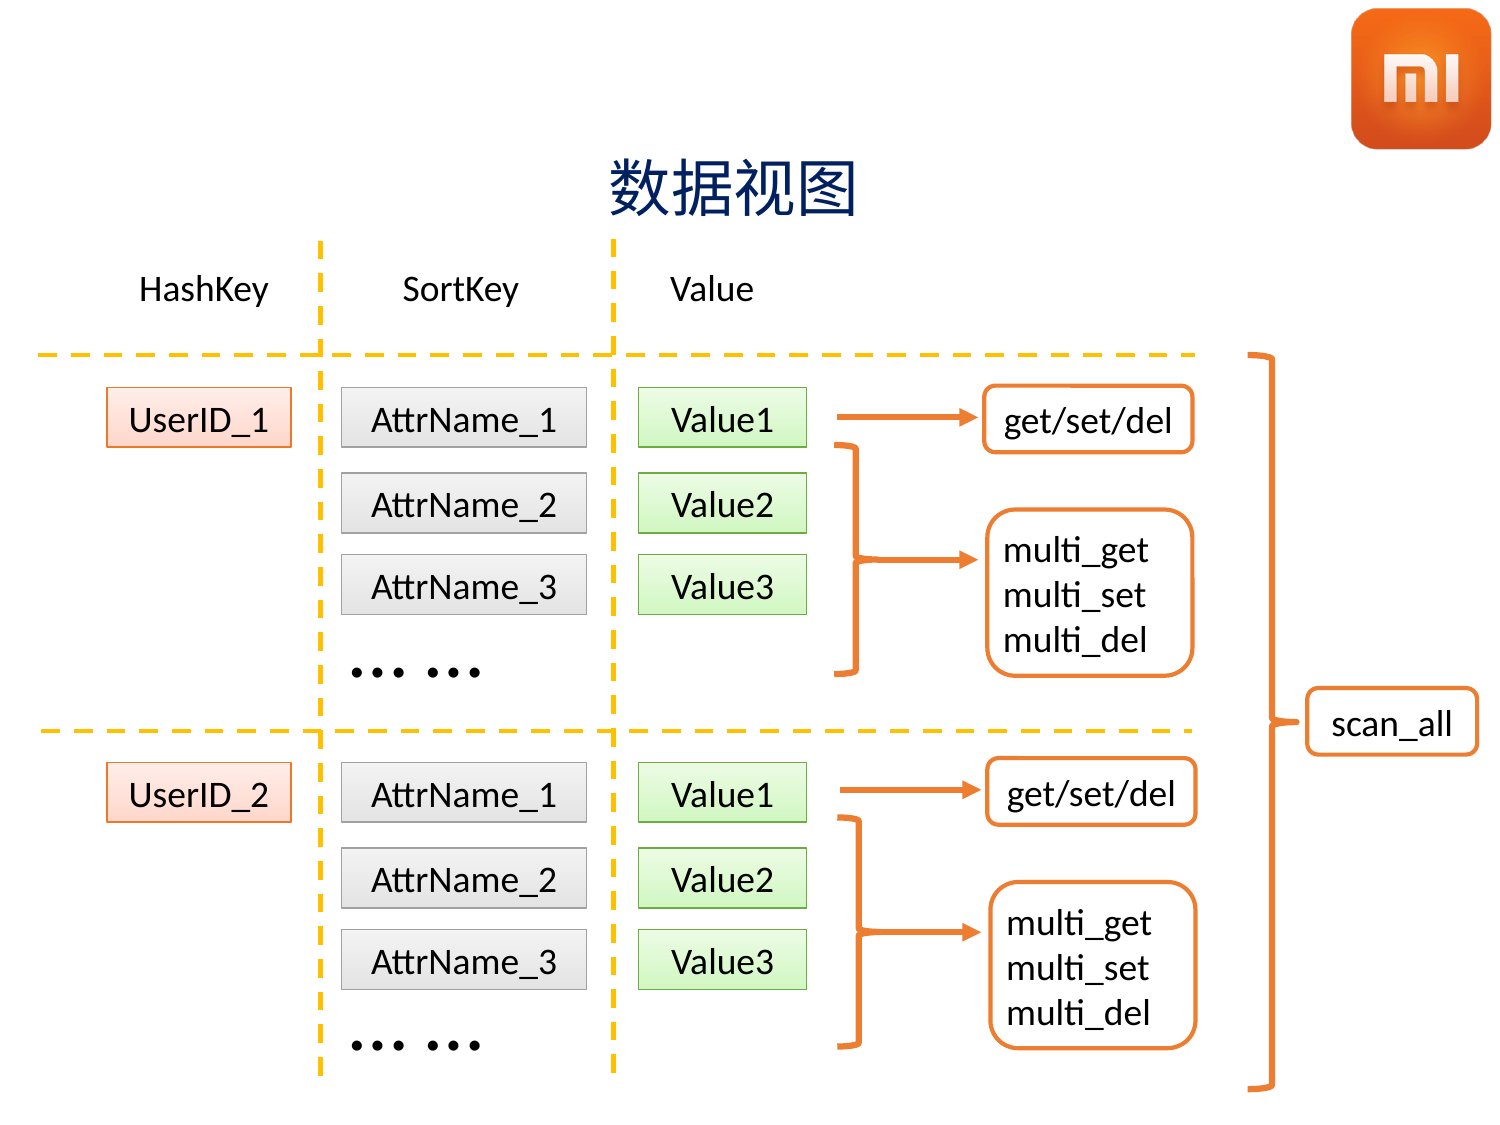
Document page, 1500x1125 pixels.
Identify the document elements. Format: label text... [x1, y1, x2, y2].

text_box multi_get multi_set multi_del [985, 507, 1195, 678]
text_box [837, 814, 881, 1050]
text_box scan_all [1305, 685, 1480, 757]
text_box Value1 [638, 762, 807, 823]
text_box … … [341, 587, 517, 703]
text_box Value1 [638, 387, 807, 448]
text_box get/set/del [982, 383, 1195, 455]
text_box AttrName_1 [341, 762, 587, 823]
text_box AttrName_2 [341, 472, 587, 534]
text_box Value3 [638, 929, 807, 990]
text_box SortKey [395, 256, 579, 317]
picture [1342, 0, 1500, 158]
text_box Value2 [638, 847, 807, 909]
text_box UserID_2 [106, 762, 292, 823]
text_box Value2 [638, 472, 807, 534]
text_box Value3 [638, 554, 807, 615]
text_box multi_get multi_set multi_del [988, 879, 1198, 1051]
text_box HashKey [131, 256, 316, 317]
text_box AttrName_3 [341, 929, 587, 990]
text_box [1247, 351, 1300, 1093]
text_box UserID_1 [106, 387, 292, 448]
text_box 数据视图 [111, 141, 1357, 232]
text_box Value [662, 256, 847, 317]
text_box [834, 441, 879, 678]
text_box AttrName_1 [341, 387, 587, 448]
text_box get/set/del [985, 755, 1198, 827]
text_box AttrName_3 [341, 554, 587, 615]
text_box … … [341, 959, 517, 1075]
text_box AttrName_2 [341, 847, 587, 909]
